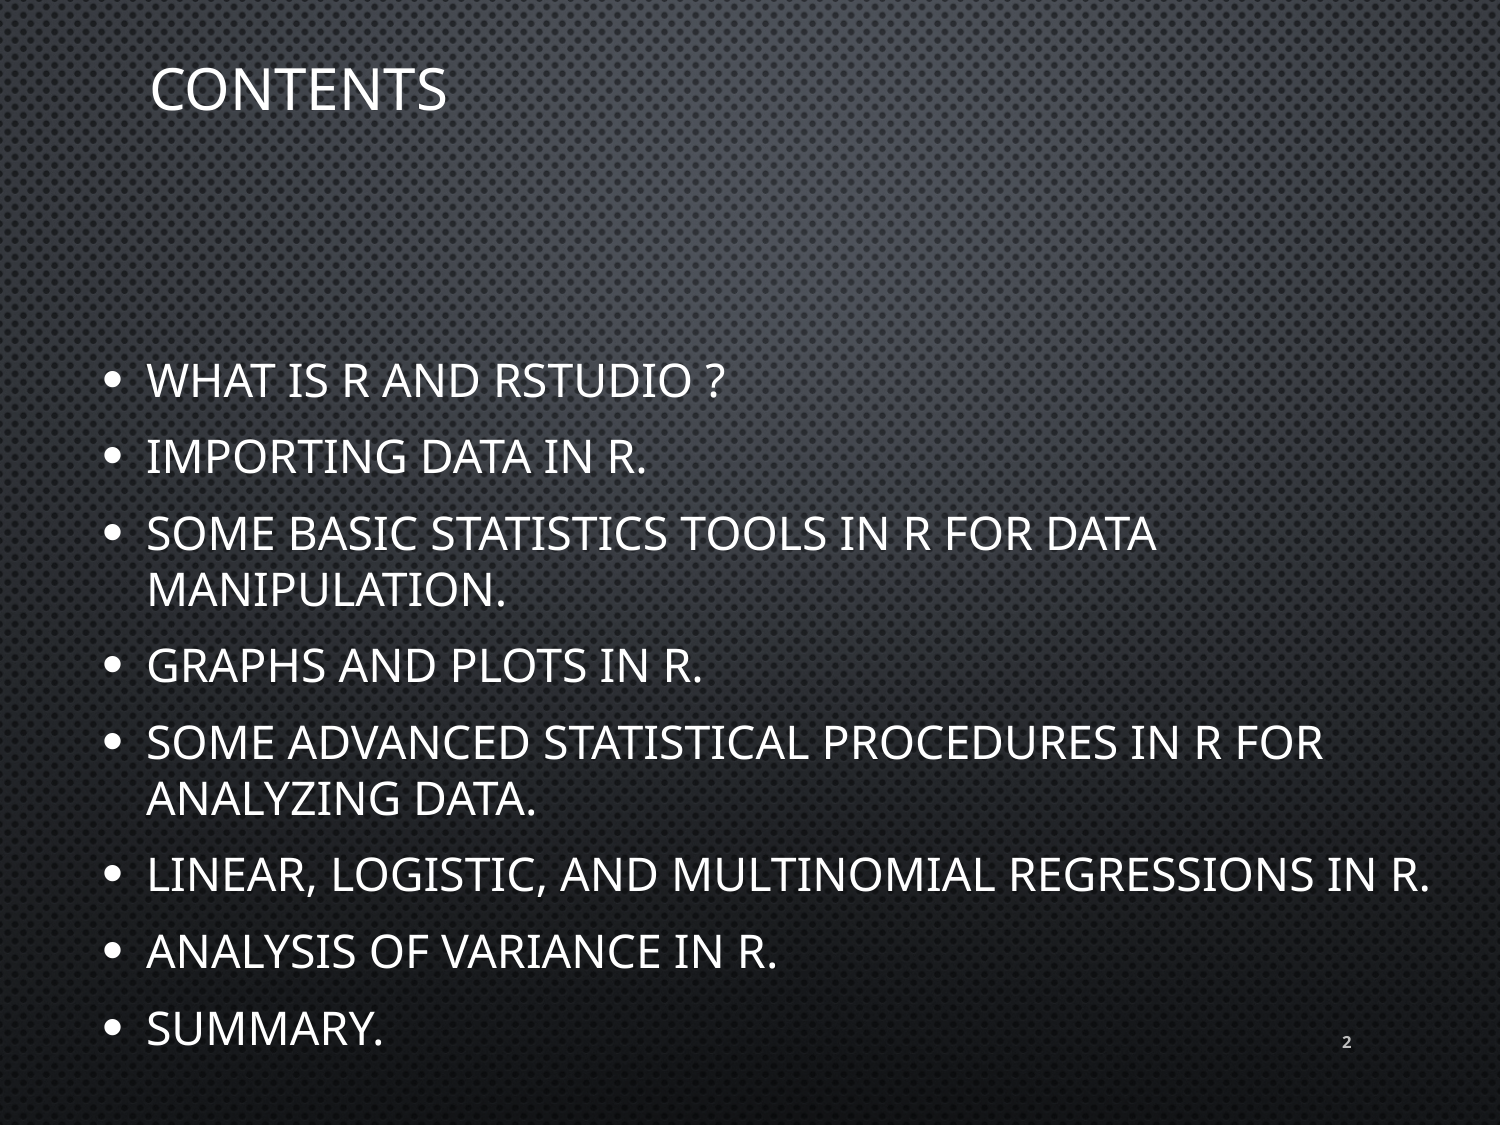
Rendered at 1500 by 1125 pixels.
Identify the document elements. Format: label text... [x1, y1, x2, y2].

title Contents [134, 24, 1367, 150]
slide_number 2 [1298, 1013, 1367, 1074]
list What is R and Rstudio ? Importing data in R. Some basic statistics tools in R for data manipulation. Graphs and plots in R. Some advanced statistical procedures in R for analyzing data. Linear, logistic, and multinomial regressions in R. Analysis of Variance in R. Summary. [87, 189, 1450, 1125]
